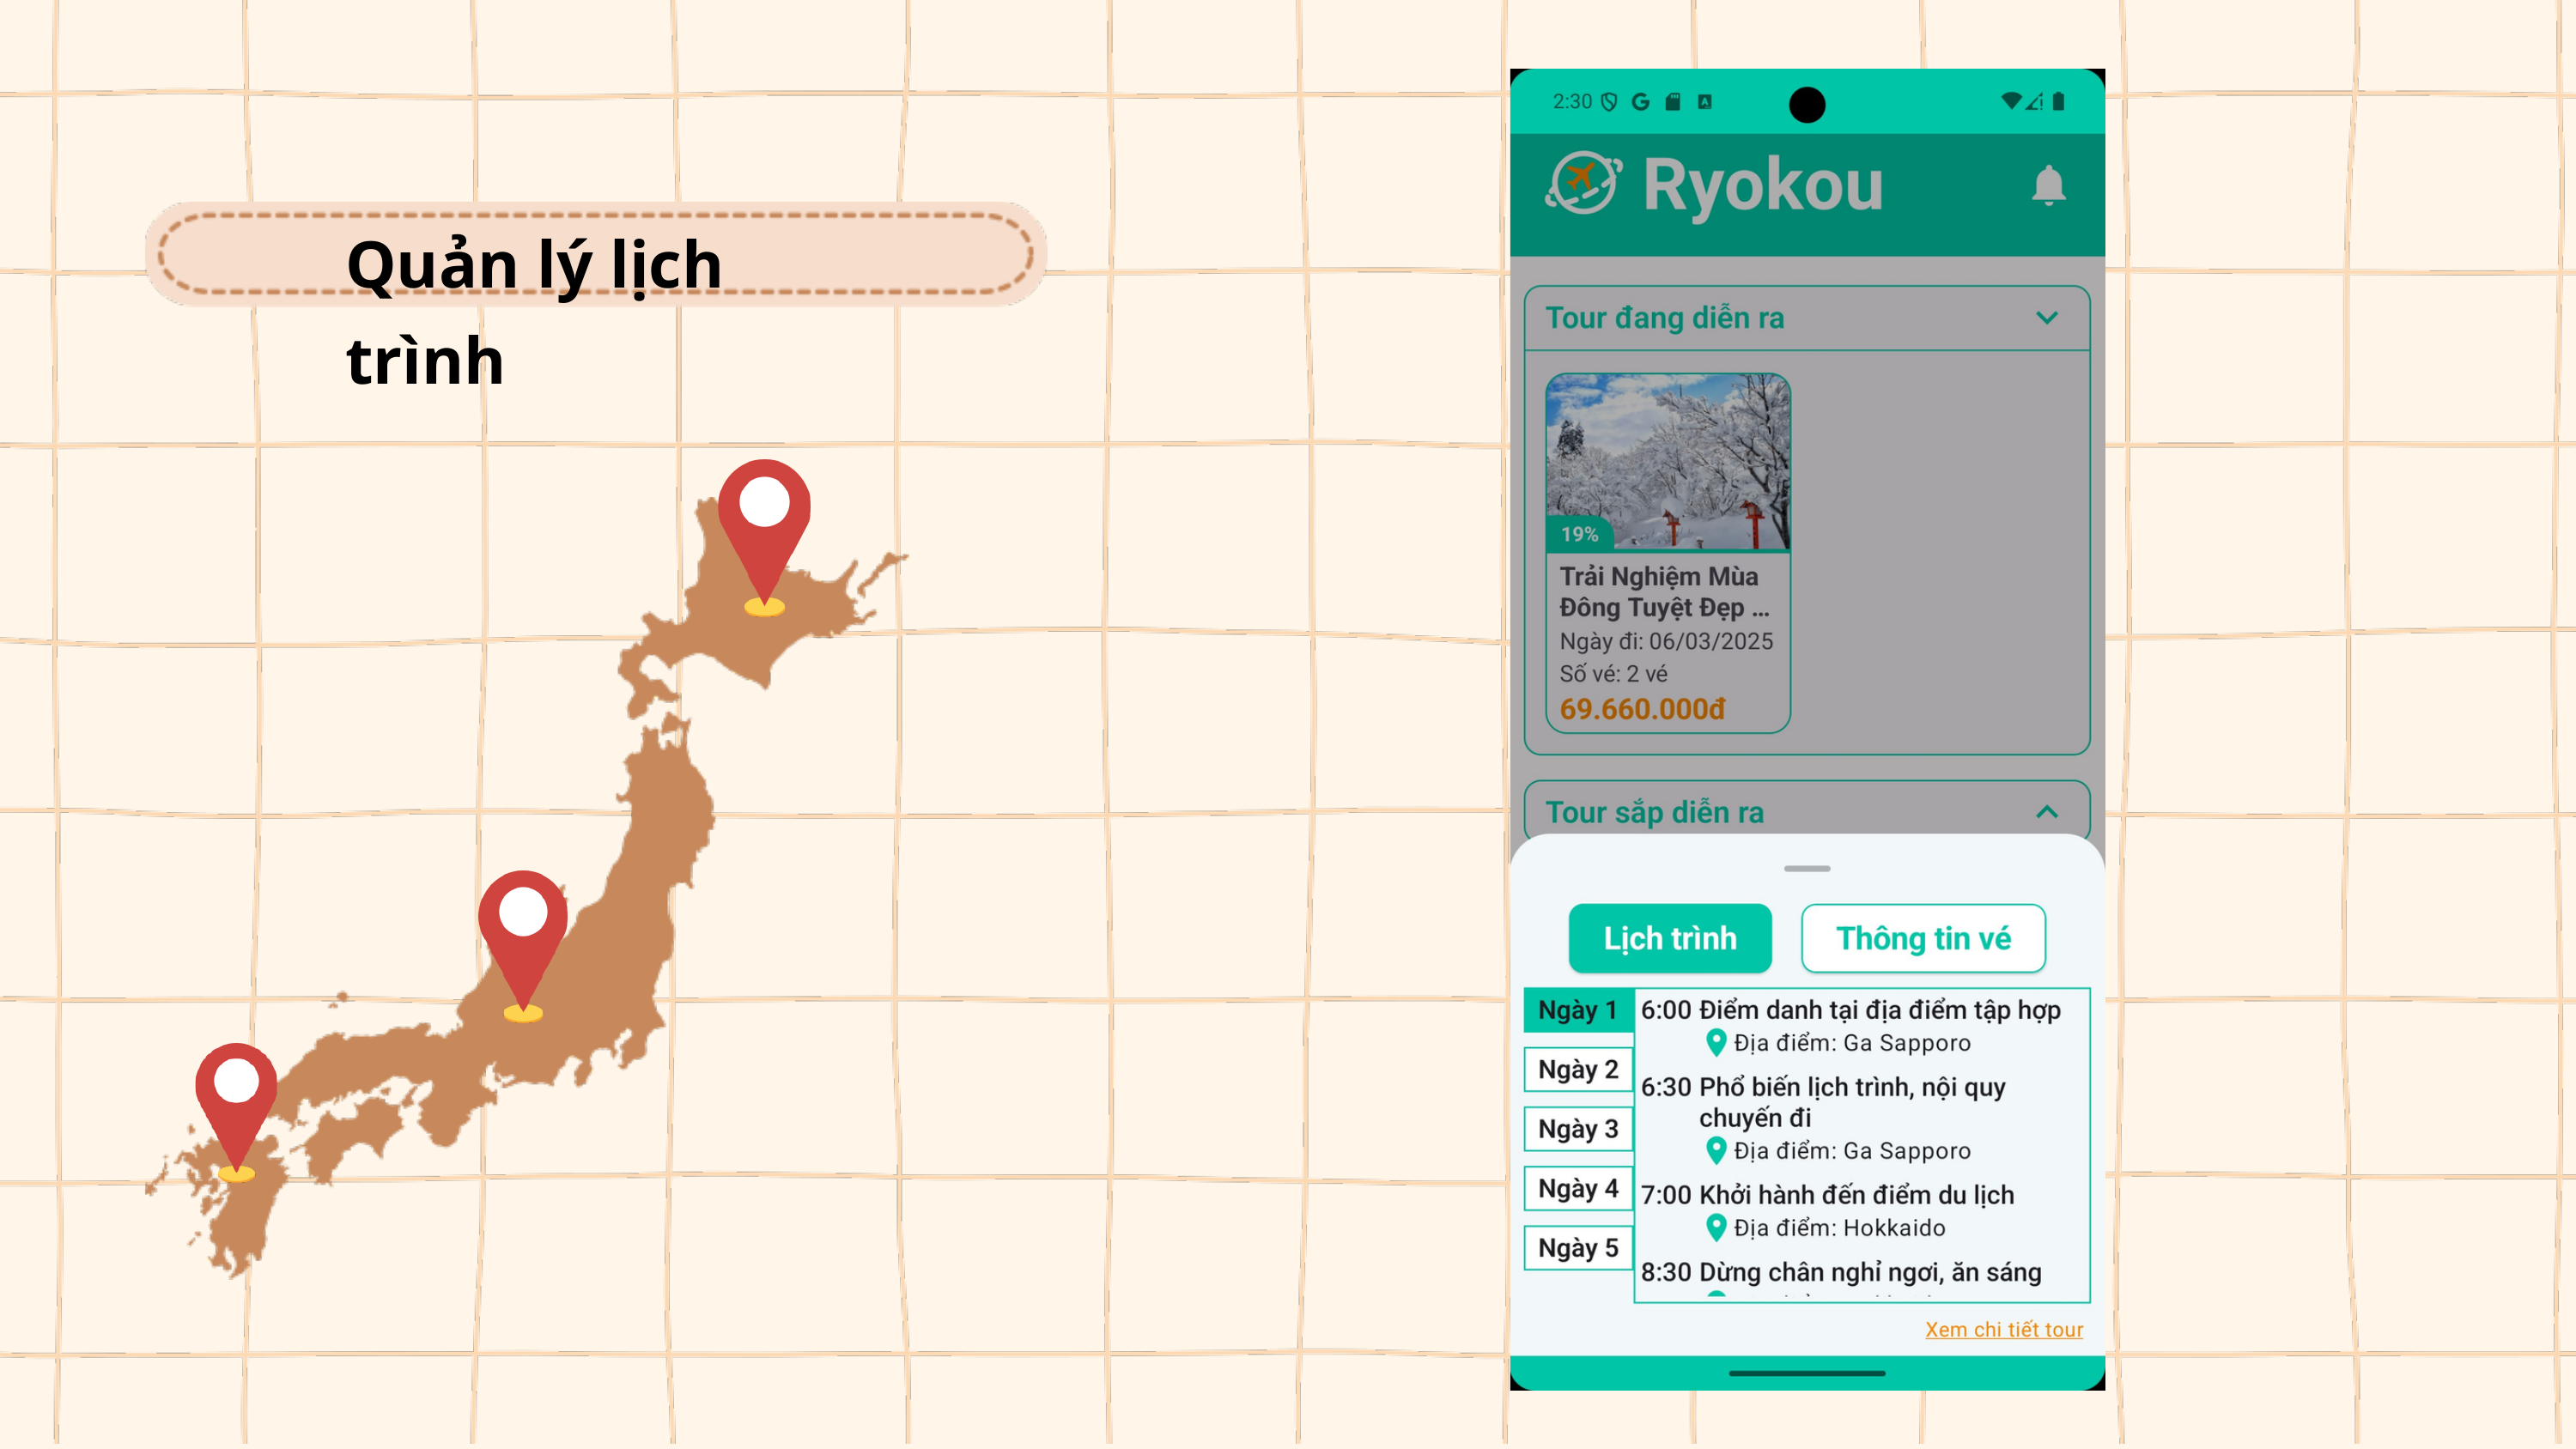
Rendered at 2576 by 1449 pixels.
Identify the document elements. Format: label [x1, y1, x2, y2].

text_box [0, 0, 2576, 1444]
text_box [144, 202, 1048, 308]
